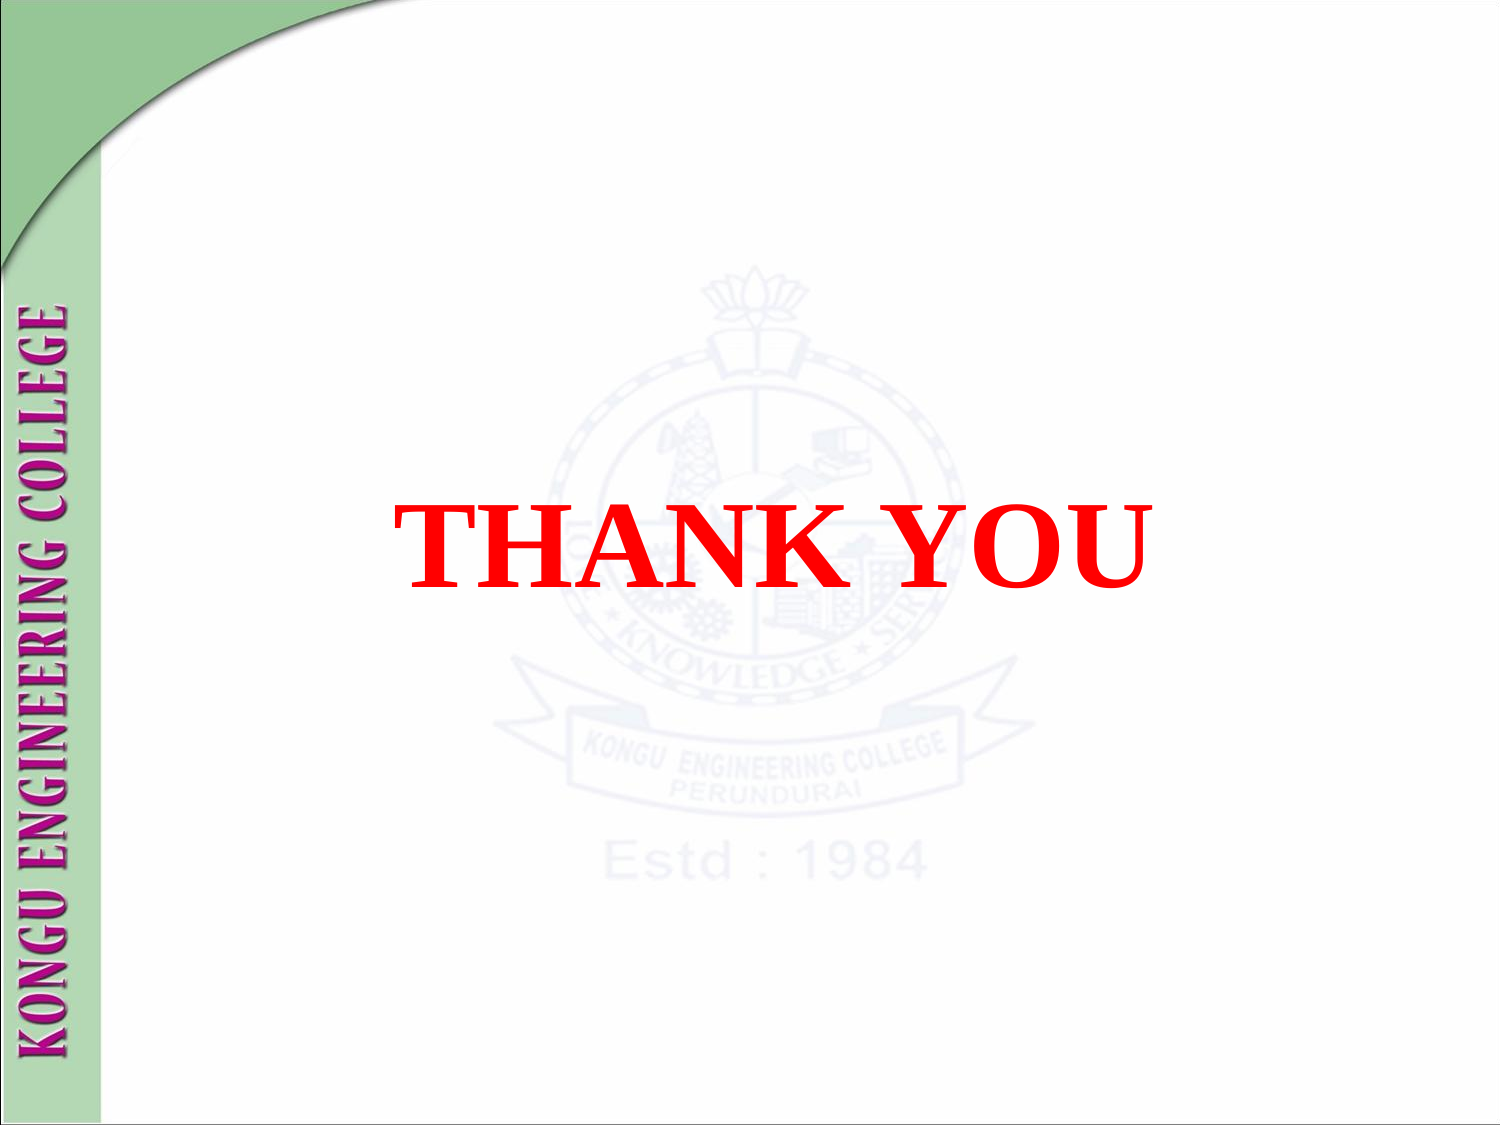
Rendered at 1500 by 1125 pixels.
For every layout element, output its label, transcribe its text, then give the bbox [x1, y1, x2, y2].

title THANK YOU [99, 174, 1451, 763]
picture [0, 0, 1500, 1125]
